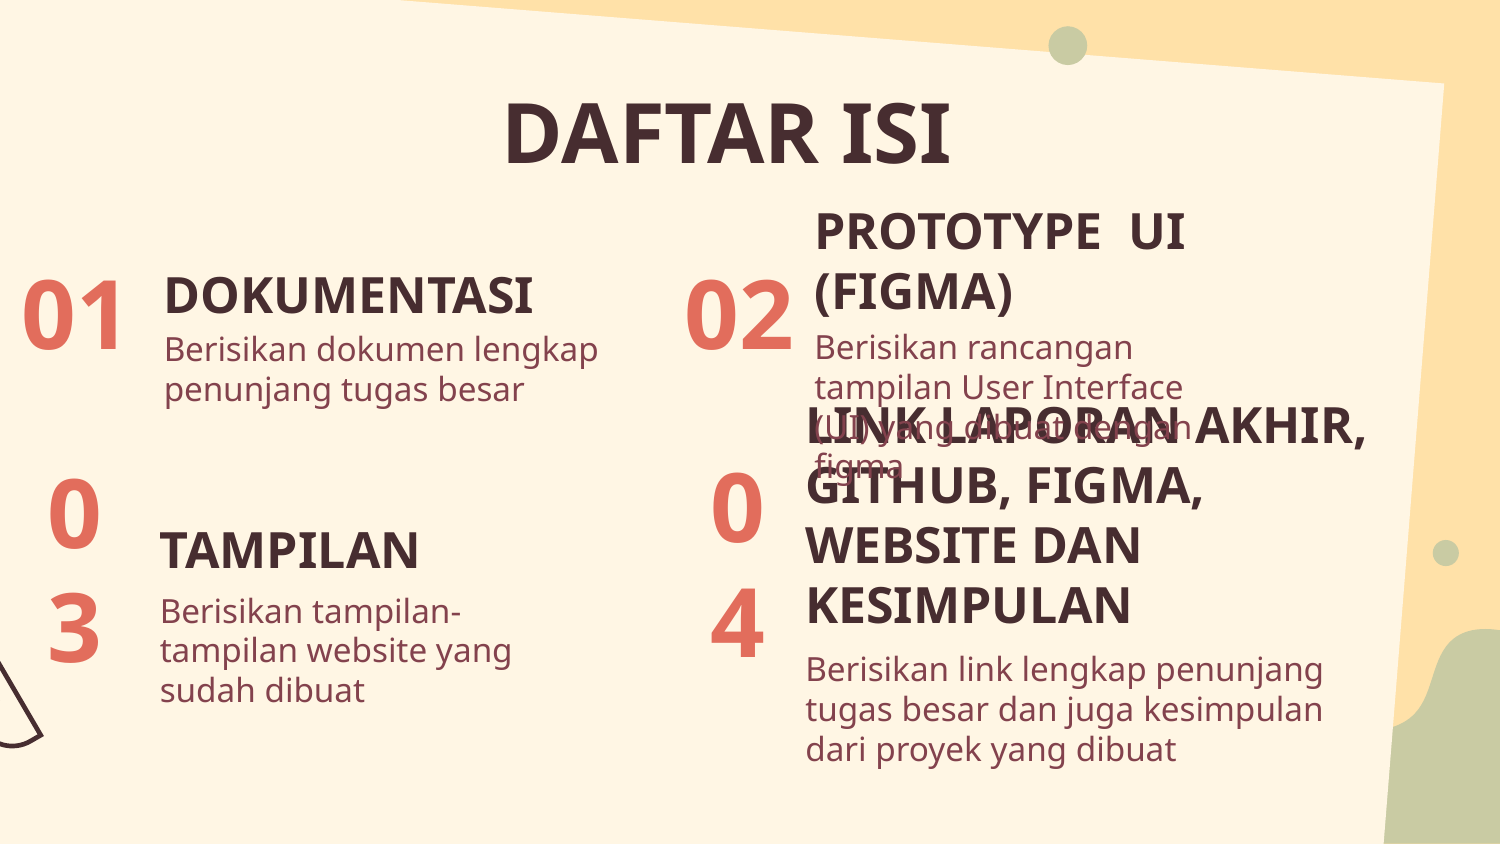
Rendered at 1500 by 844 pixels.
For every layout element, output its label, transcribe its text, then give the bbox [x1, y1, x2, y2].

title TAMPILAN [144, 512, 616, 594]
title LINK LAPORAN AKHIR, GITHUB, FIGMA, WEBSITE DAN KESIMPULAN [807, 568, 1431, 649]
subtitle Berisikan tampilan-tampilan website yang sudah dibuat [144, 574, 612, 669]
title 03 [6, 484, 144, 650]
subtitle Berisikan link lengkap penunjang tugas besar dan juga kesimpulan dari proyek yang dibuat [790, 633, 1353, 727]
title 01 [0, 228, 174, 394]
title 04 [669, 478, 807, 644]
title DAFTAR ISI [94, 83, 1360, 177]
title DOKUMENTASI [174, 258, 650, 339]
subtitle Berisikan rancangan tampilan User Interface (UI) yang dibuat dengan figma [799, 310, 1246, 405]
title 02 [650, 228, 828, 394]
title PROTOTYPE UI (FIGMA) [828, 254, 1407, 335]
subtitle Berisikan dokumen lengkap penunjang tugas besar [148, 313, 616, 408]
